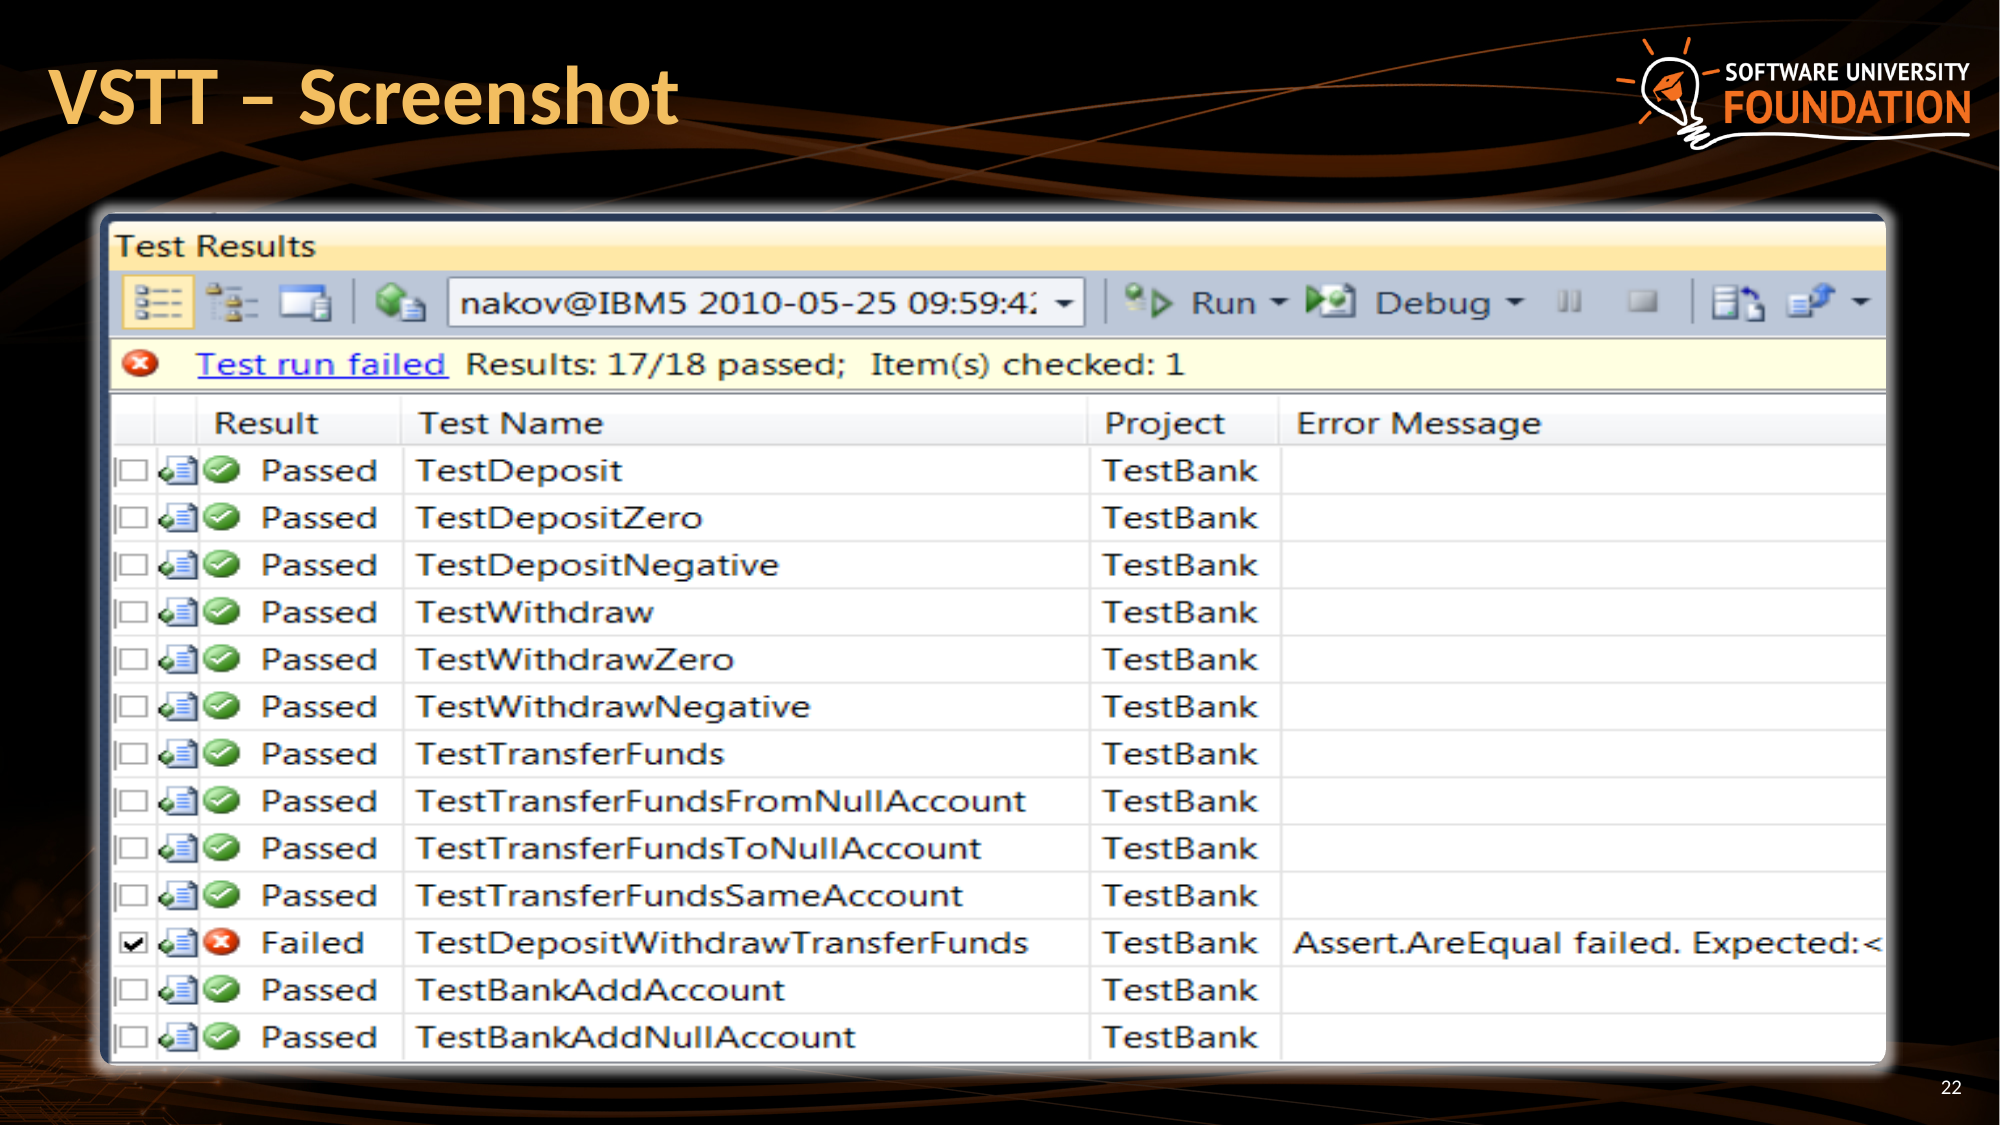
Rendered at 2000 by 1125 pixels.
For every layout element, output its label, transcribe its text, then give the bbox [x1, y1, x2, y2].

title VSTT – Screenshot [30, 6, 1602, 189]
slide_number 22 [1897, 1070, 1968, 1103]
picture [0, 0, 2000, 1125]
